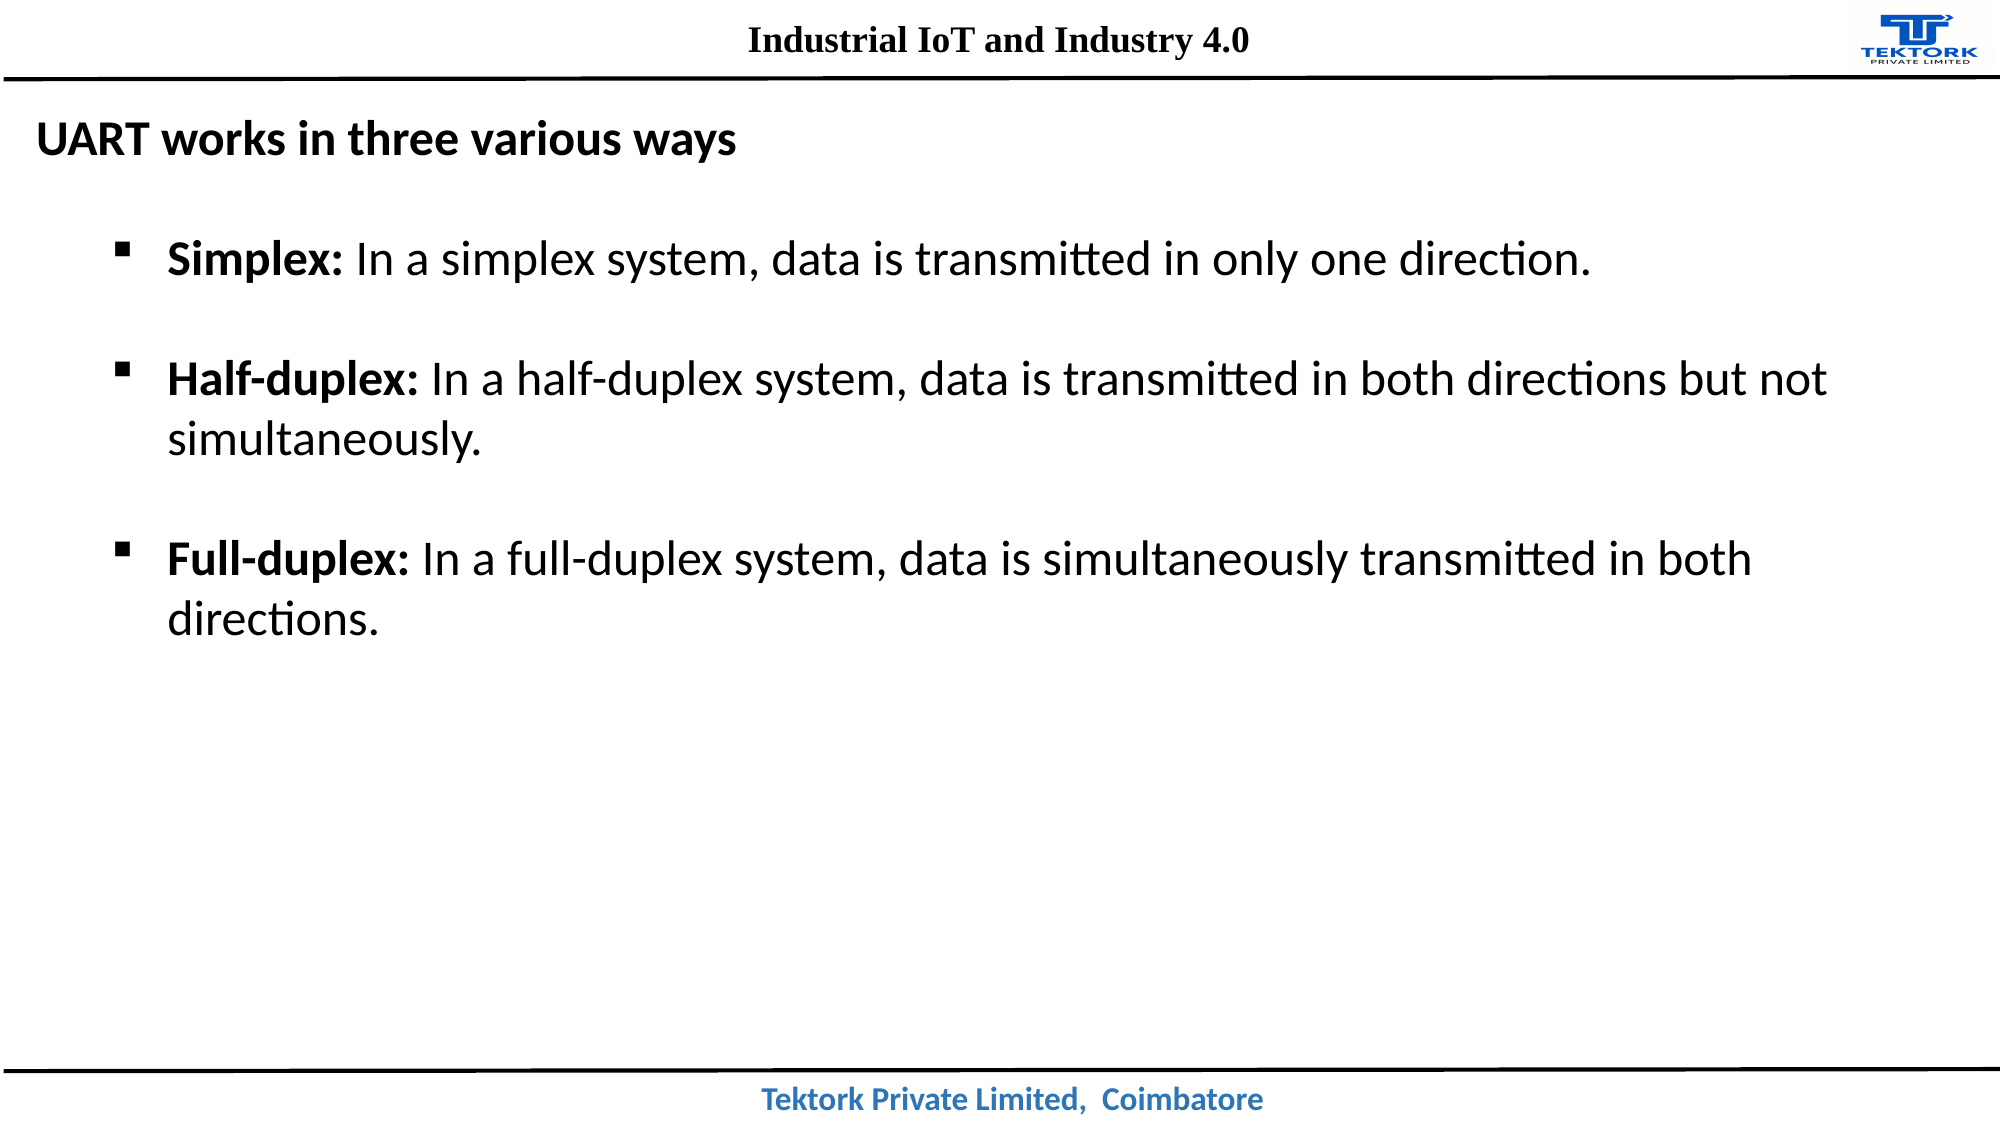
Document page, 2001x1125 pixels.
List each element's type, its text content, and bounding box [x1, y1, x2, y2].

text_box Tektork Private Limited, Coimbatore [419, 1072, 1608, 1125]
text_box UART works in three various ways Simplex: In a simplex system, data is transmitted in only one direction. Half-duplex: In a half-duplex system, data is transmitted in both directions but not simultaneously. Full-duplex: In a full-duplex system, data is simultaneously transmitted in both directions. [21, 98, 1977, 653]
text_box Industrial IoT and Industry 4.0 [732, 7, 1267, 68]
picture [1845, 1, 1995, 77]
